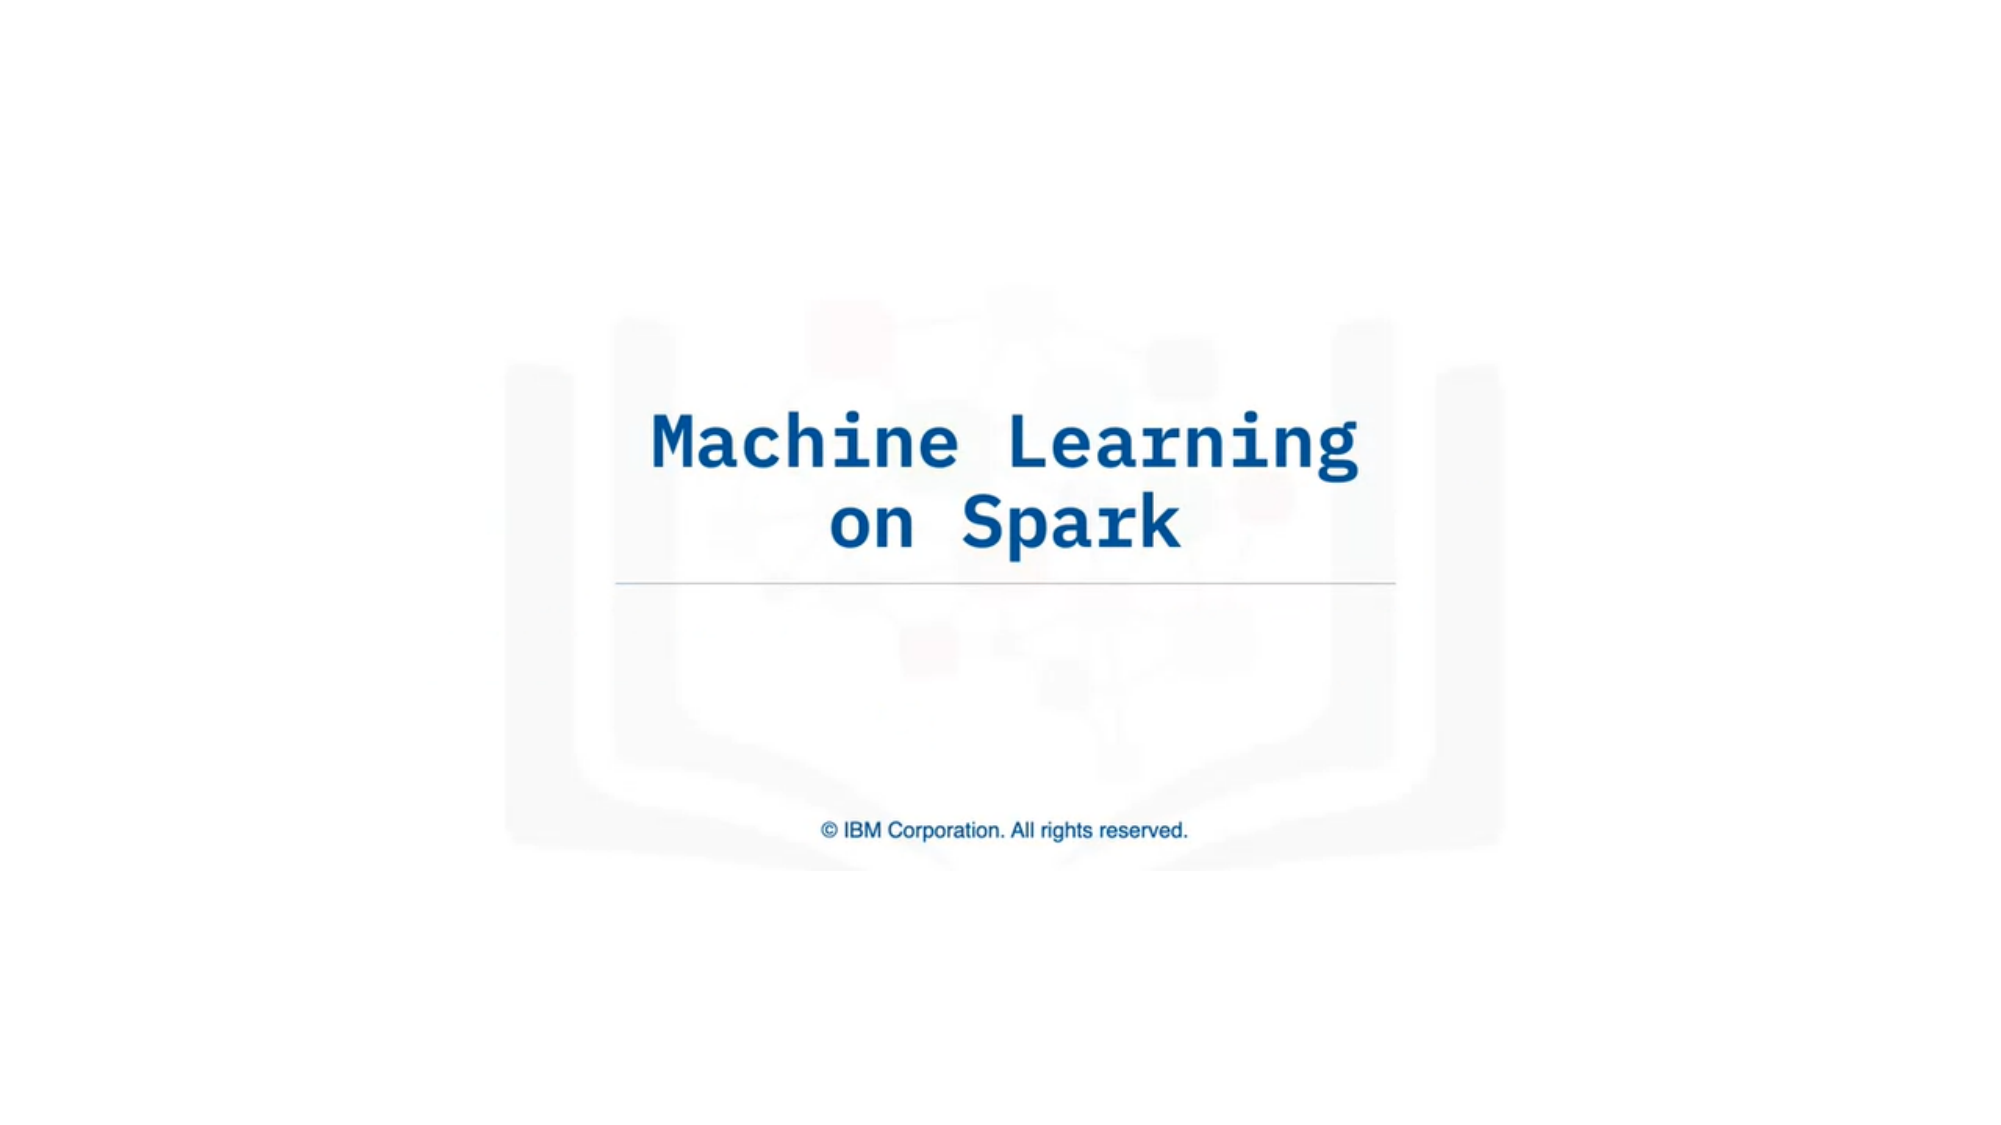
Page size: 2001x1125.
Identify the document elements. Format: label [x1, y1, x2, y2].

picture [427, 253, 1573, 872]
